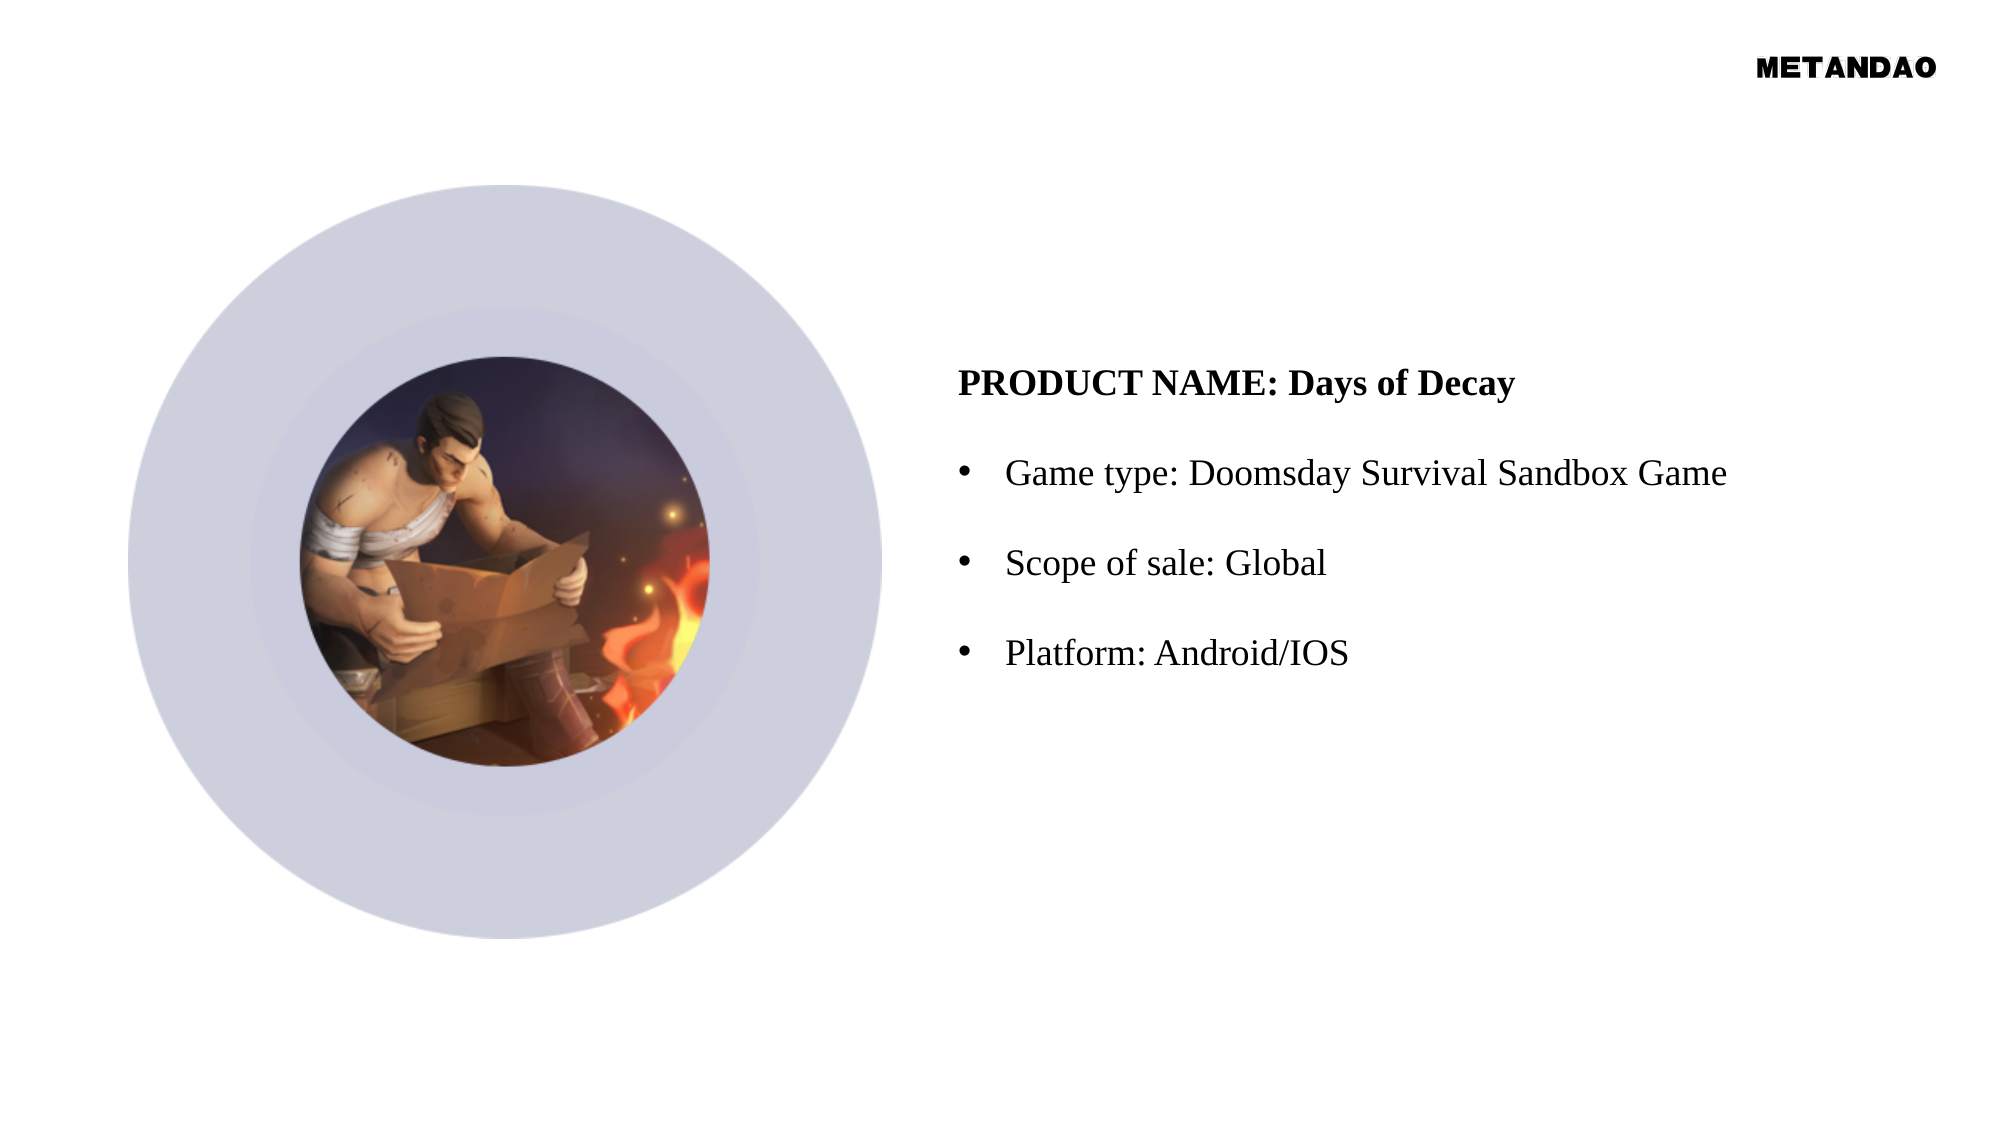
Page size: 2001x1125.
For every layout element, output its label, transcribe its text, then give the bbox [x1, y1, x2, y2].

text_box PRODUCT NAME: Days of Decay Game type: Doomsday Survival Sandbox Game Scope of sale: Global Platform: Android/IOS [943, 350, 1852, 771]
picture [128, 185, 882, 940]
picture [1745, 42, 1949, 92]
